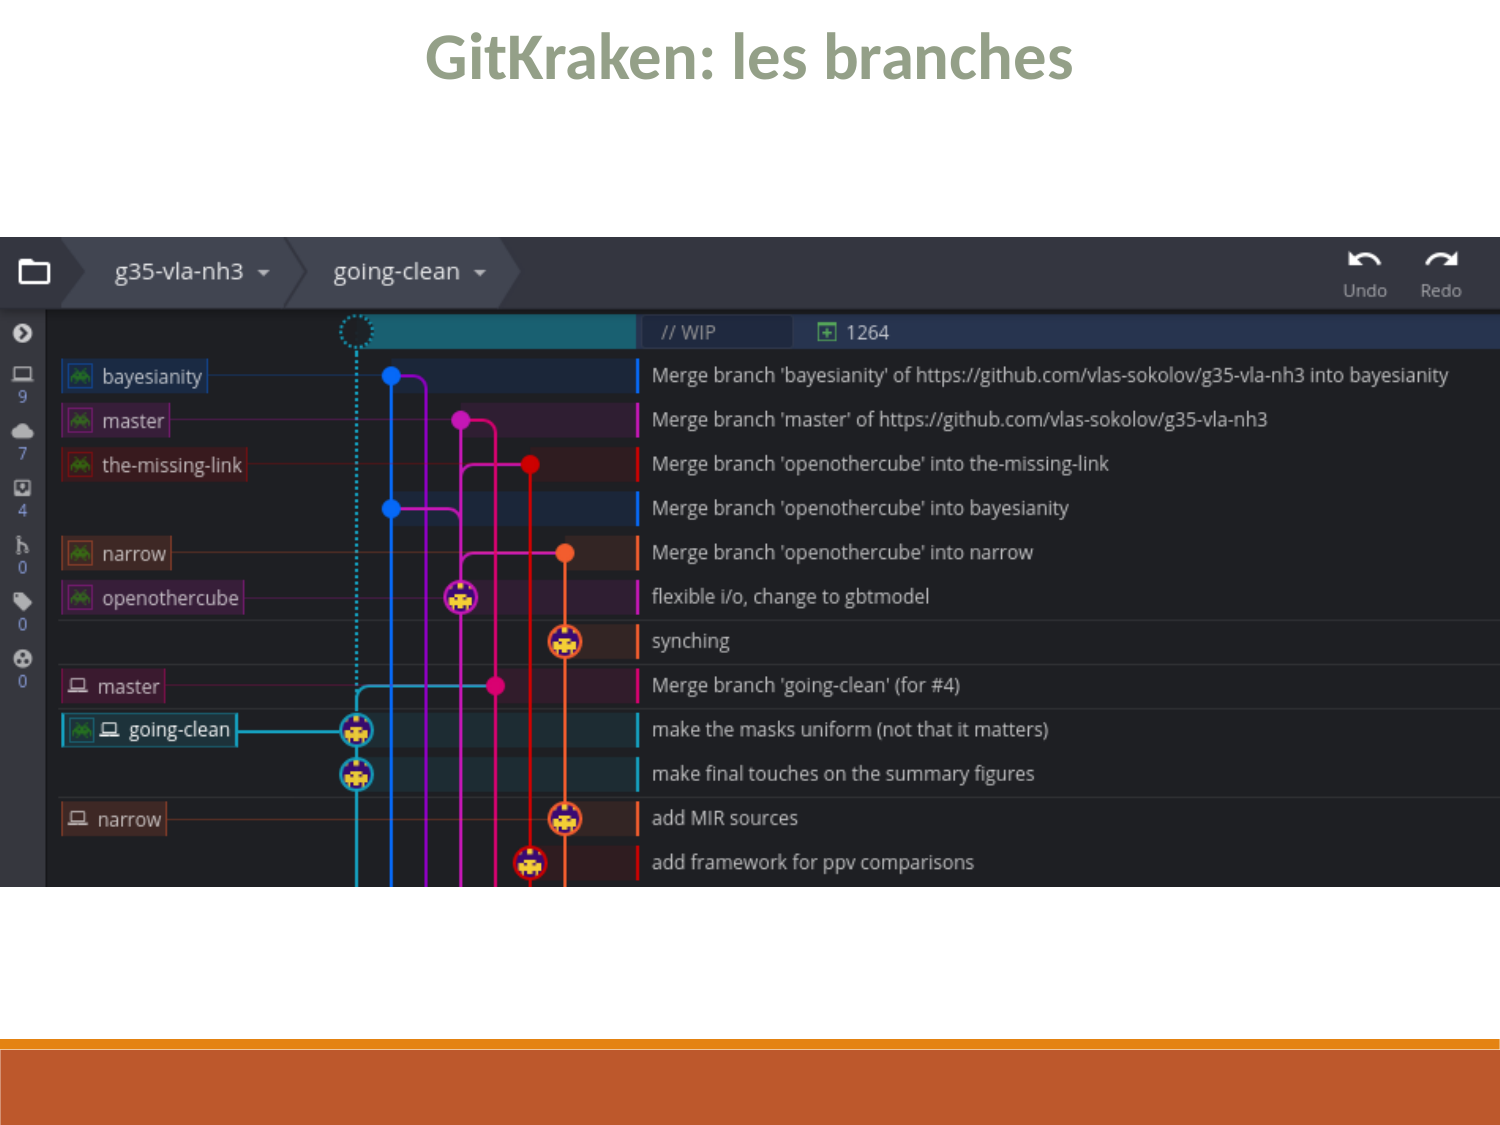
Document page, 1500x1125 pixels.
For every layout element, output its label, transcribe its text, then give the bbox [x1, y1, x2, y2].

text_box GitKraken: les branches [0, 0, 1500, 105]
picture [0, 237, 1500, 888]
